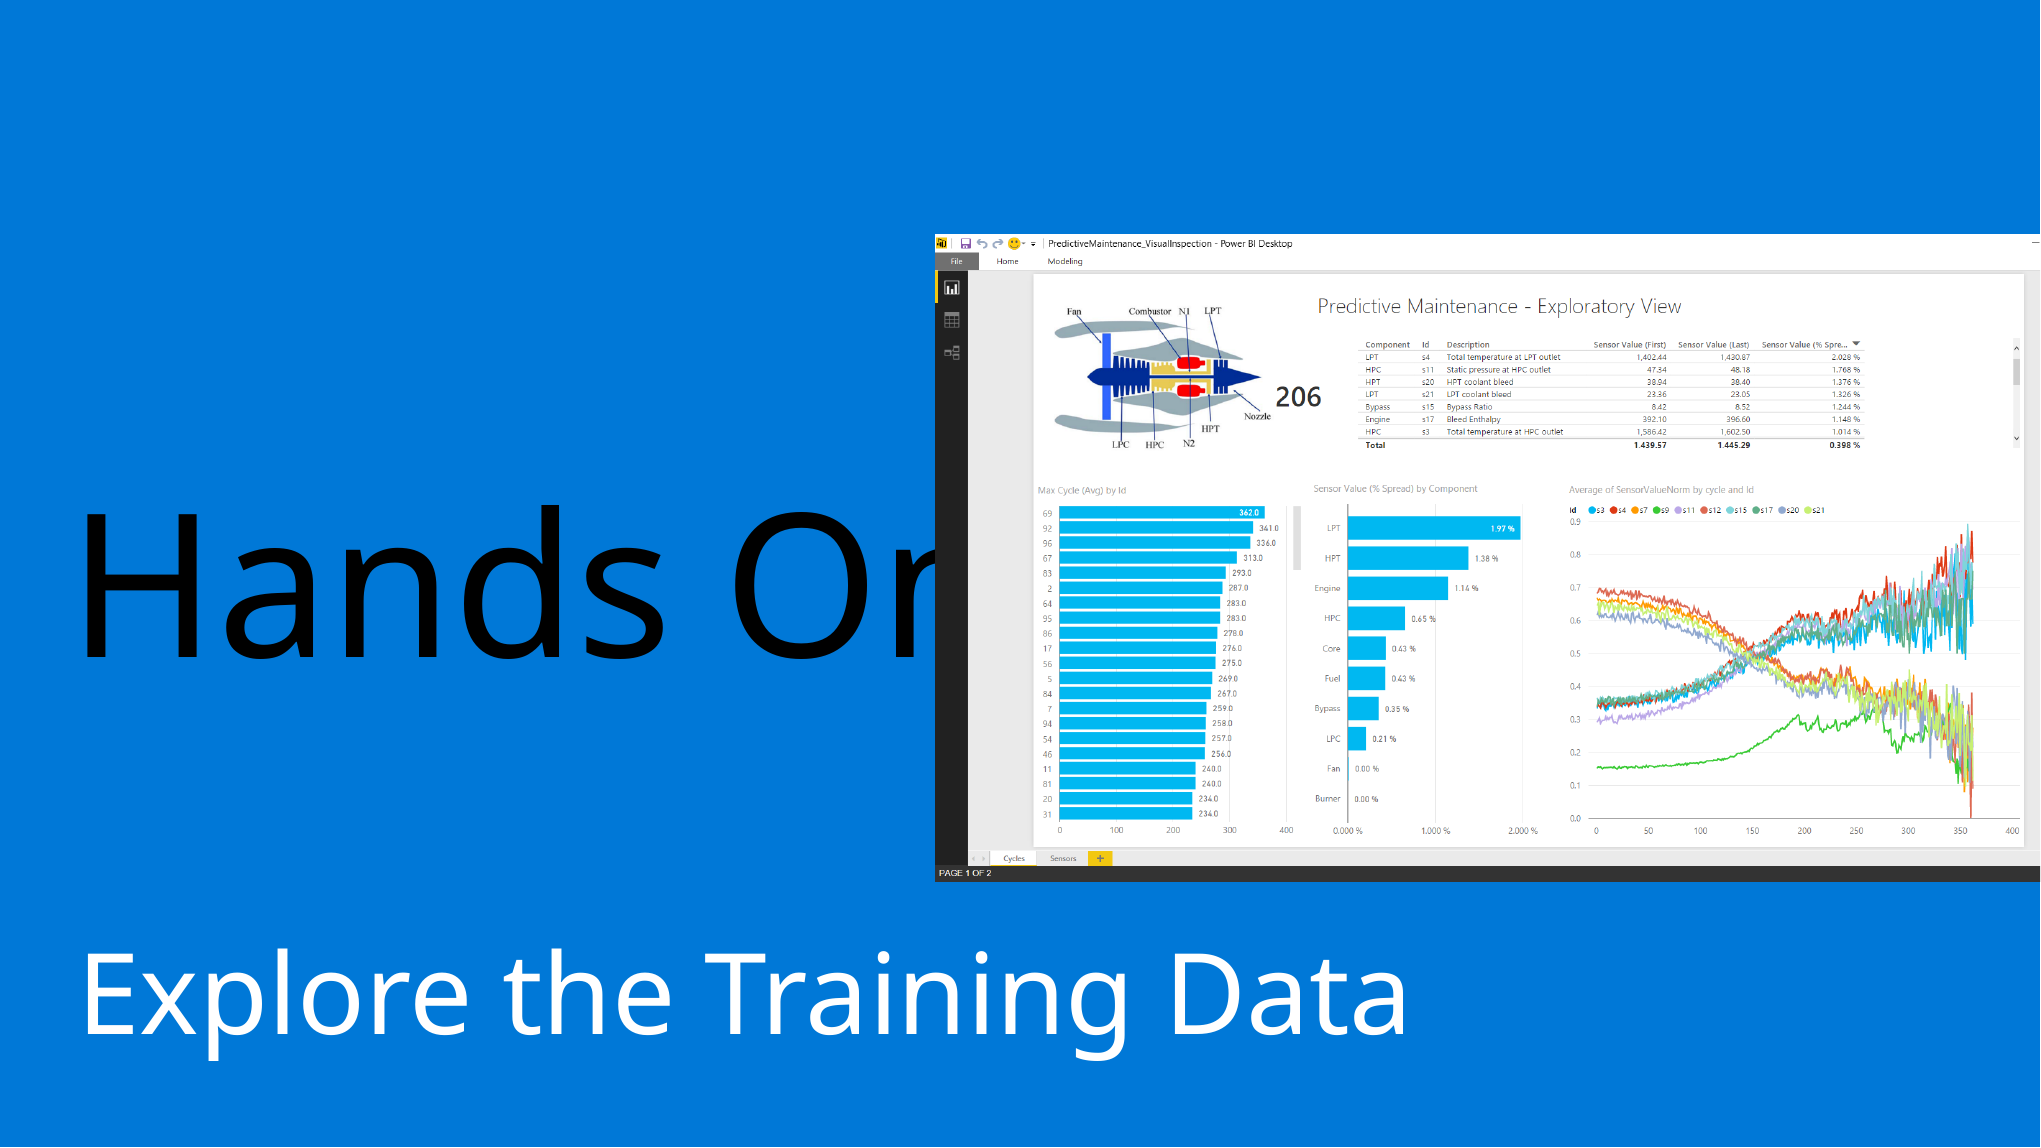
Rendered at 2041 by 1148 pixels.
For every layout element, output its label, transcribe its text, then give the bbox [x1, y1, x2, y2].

picture [934, 233, 2041, 882]
list Hands On [45, 470, 934, 719]
text_box Explore the Training Data [62, 914, 1948, 1148]
